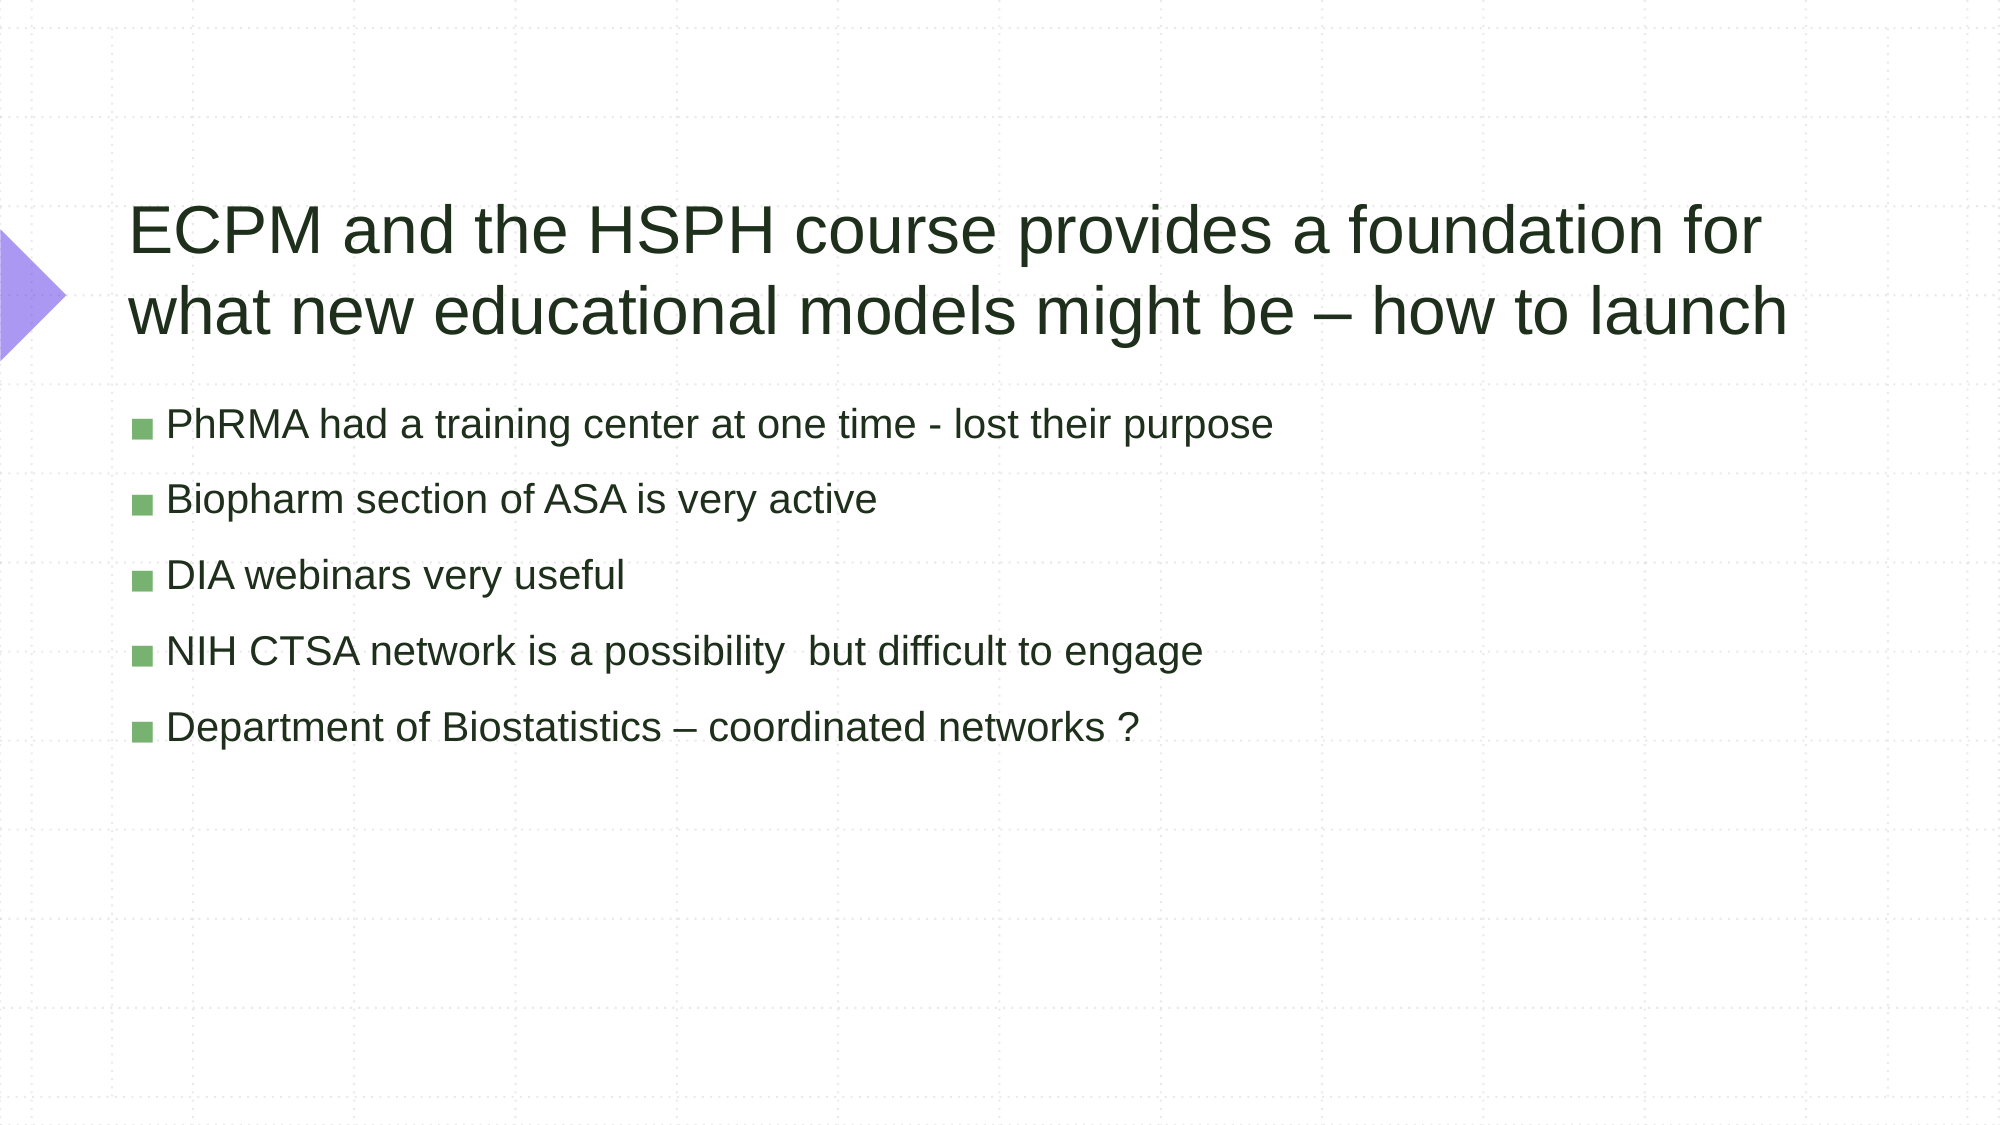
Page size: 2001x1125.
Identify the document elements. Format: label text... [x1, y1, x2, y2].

list PhRMA had a training center at one time - lost their purpose Biopharm section of ASA is very active DIA webinars very useful NIH CTSA network is a possibility but difficult to engage Department of Biostatistics – coordinated networks ? [113, 383, 1808, 969]
title ECPM and the HSPH course provides a foundation for what new educational models might be – how to launch [113, 119, 1808, 356]
